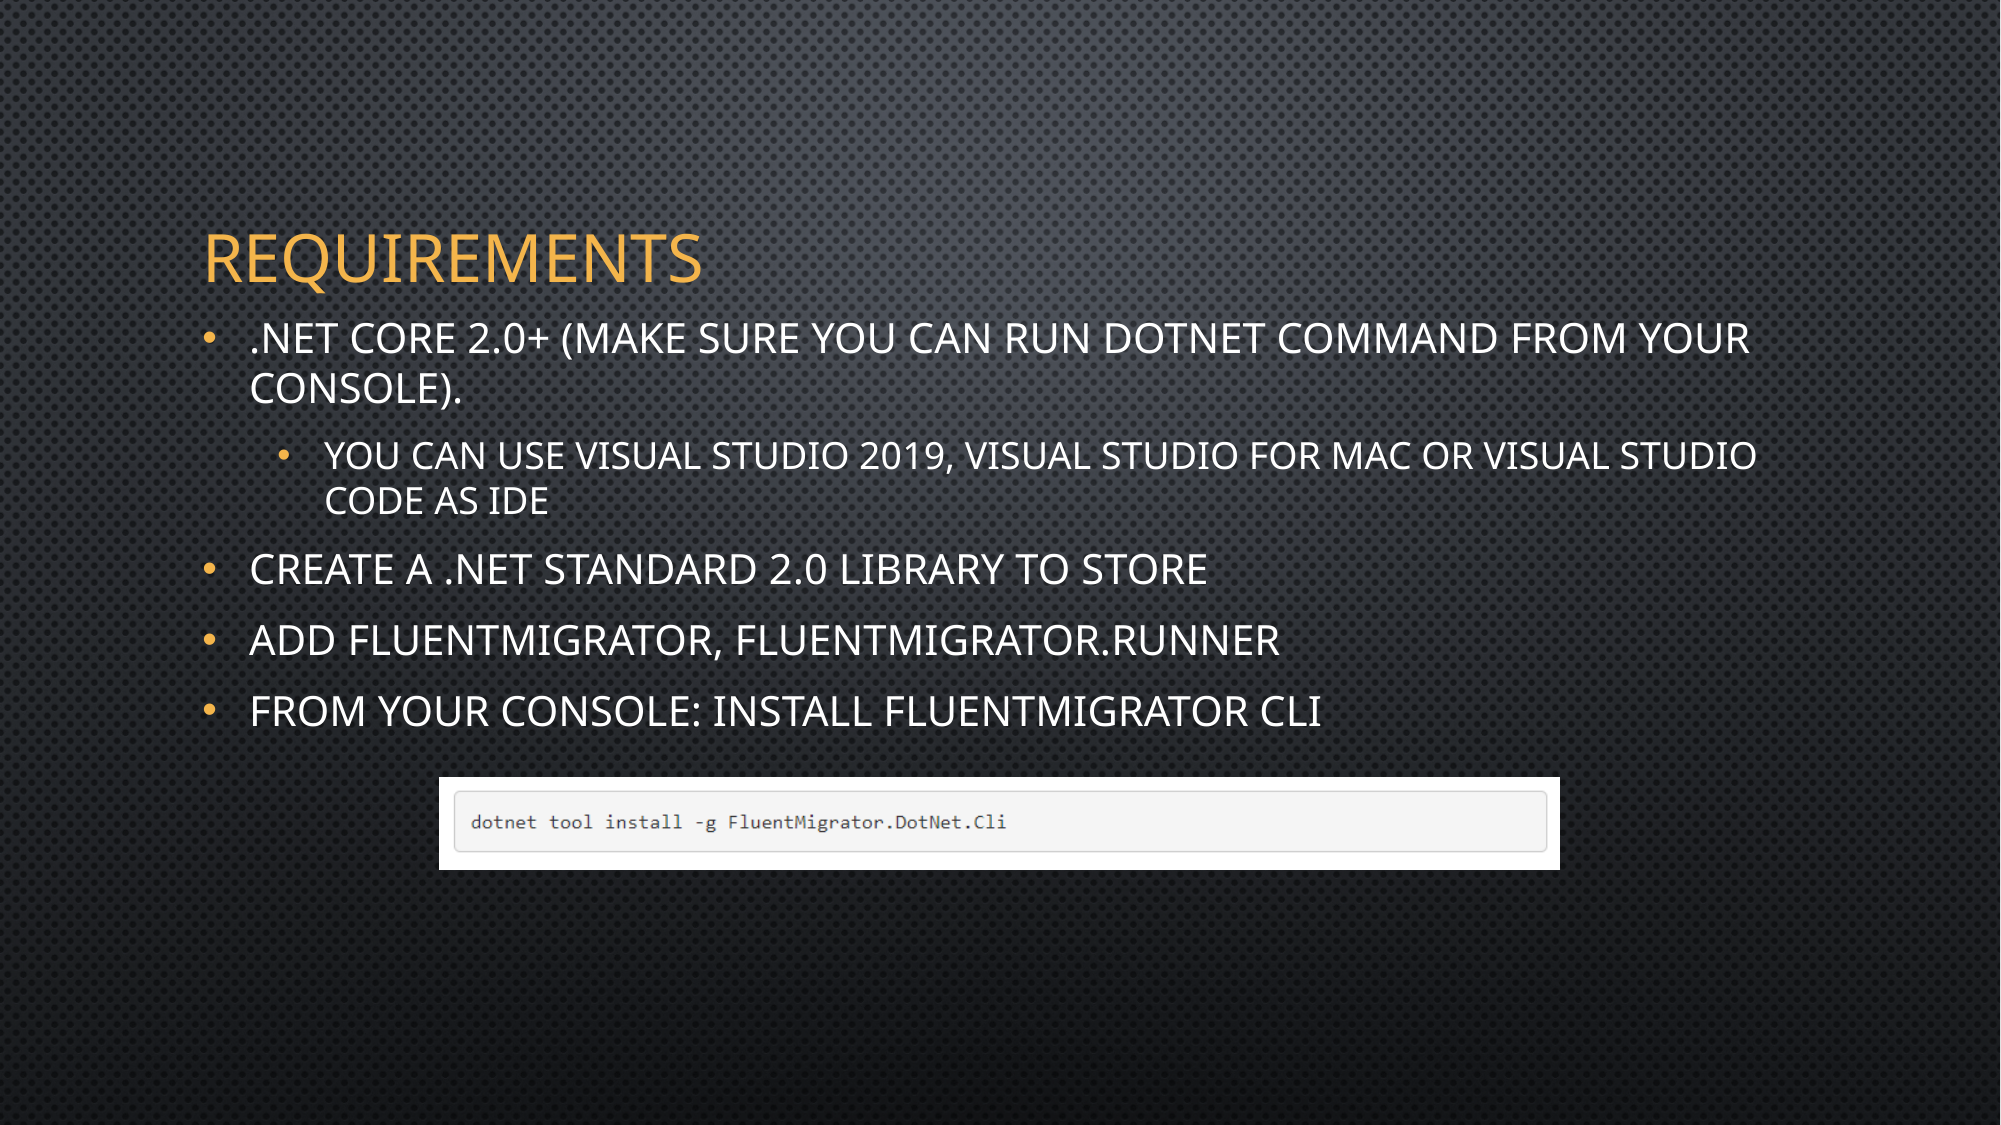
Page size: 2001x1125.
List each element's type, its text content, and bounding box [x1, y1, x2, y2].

title Requirements [187, 99, 1813, 183]
list .NET Core 2.0+ (make sure you can run dotnet command from your console). You can use Visual Studio 2019, Visual Studio for Mac or Visual Studio Code as IDE Create a .NET standard 2.0 library to store Add FluentMigrator, FluentMigrator.Runner From your console: Install FluentMigrator CLI [187, 183, 1813, 950]
picture [439, 777, 1560, 871]
